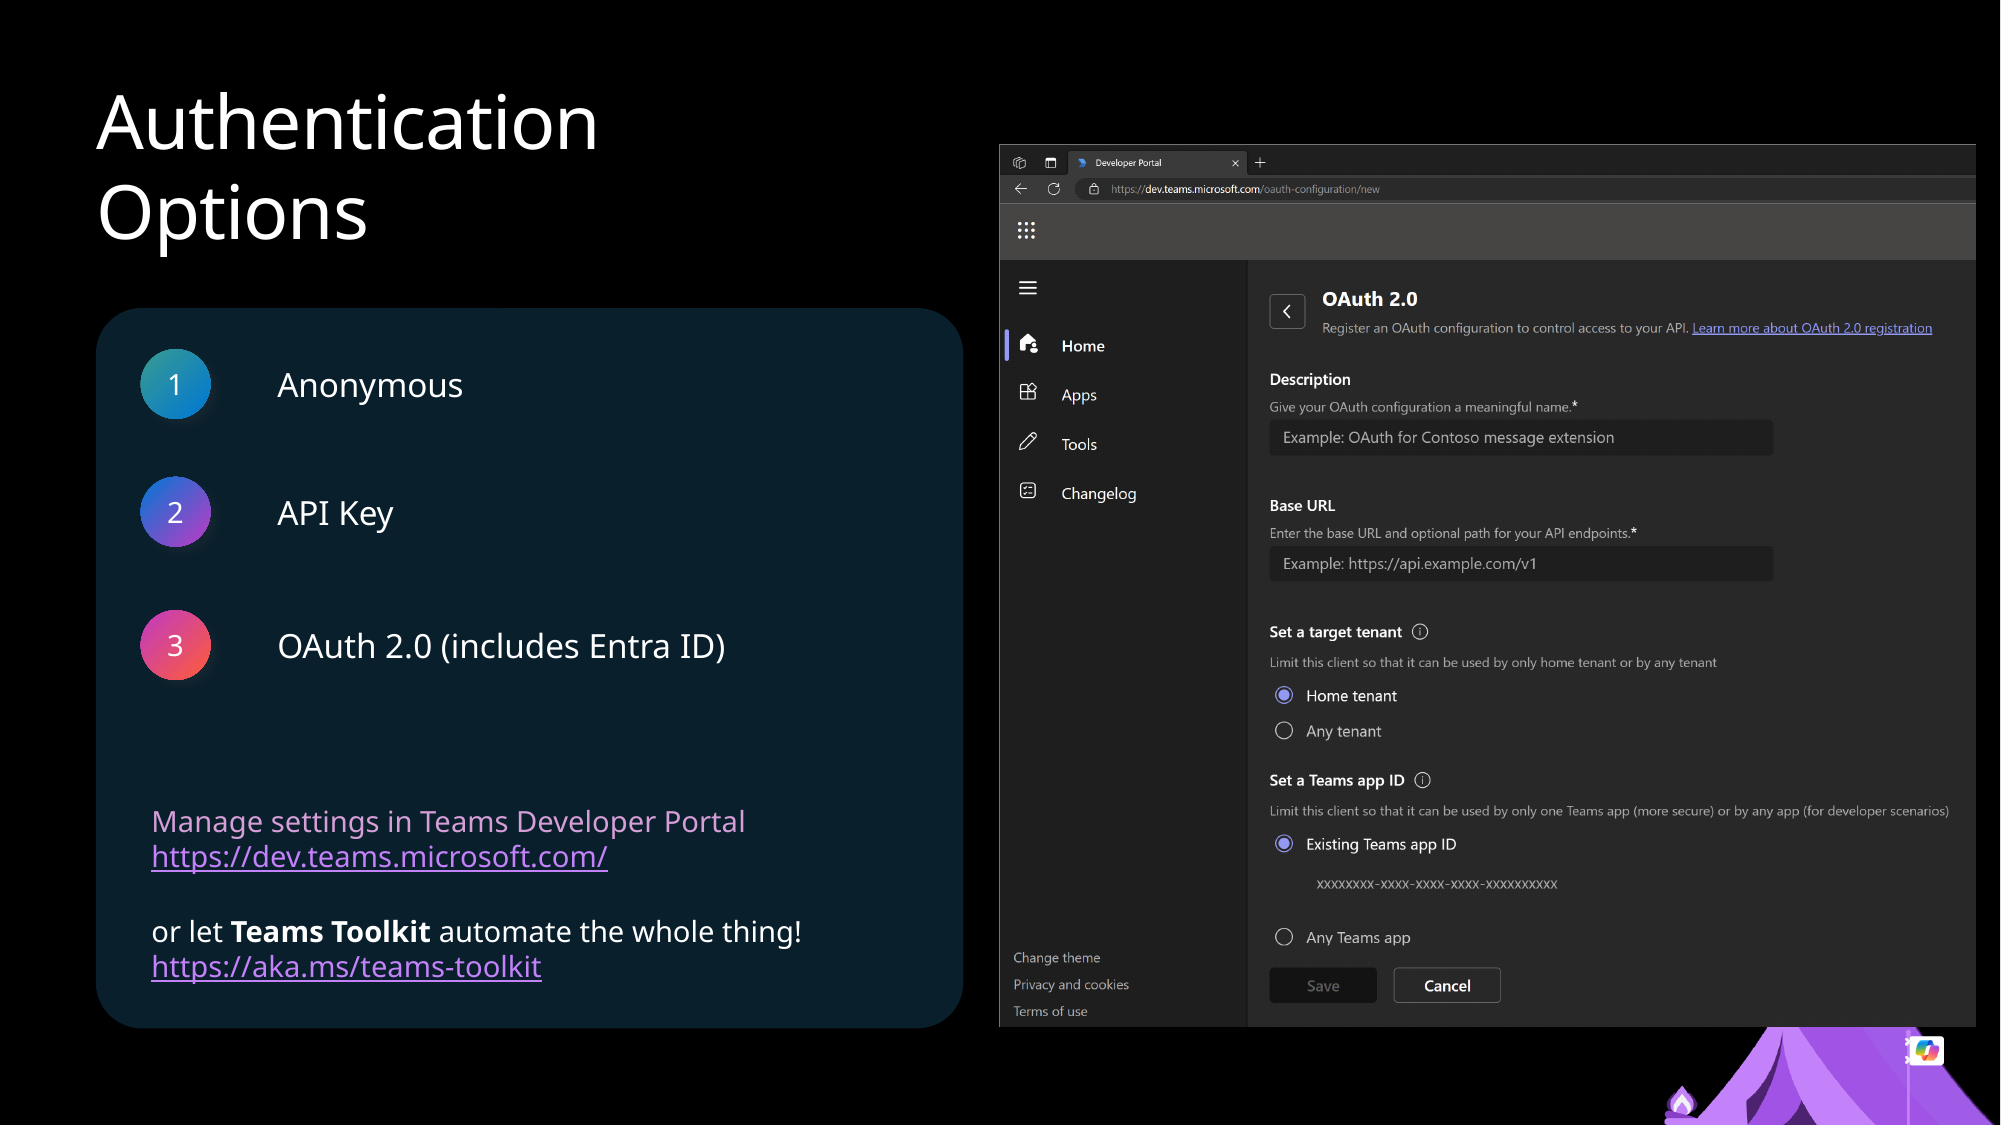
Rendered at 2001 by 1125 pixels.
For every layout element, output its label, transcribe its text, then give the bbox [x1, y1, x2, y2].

text_box [95, 307, 965, 1030]
picture [0, 0, 2001, 1125]
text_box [140, 609, 889, 681]
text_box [140, 476, 889, 547]
text_box Manage settings in Teams Developer Portal https://dev.teams.microsoft.com/ or let Teams Toolkit automate the whole thing! https://aka.ms/teams-toolkit [139, 832, 912, 1009]
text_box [140, 348, 889, 420]
title Authentication Options [96, 75, 883, 166]
